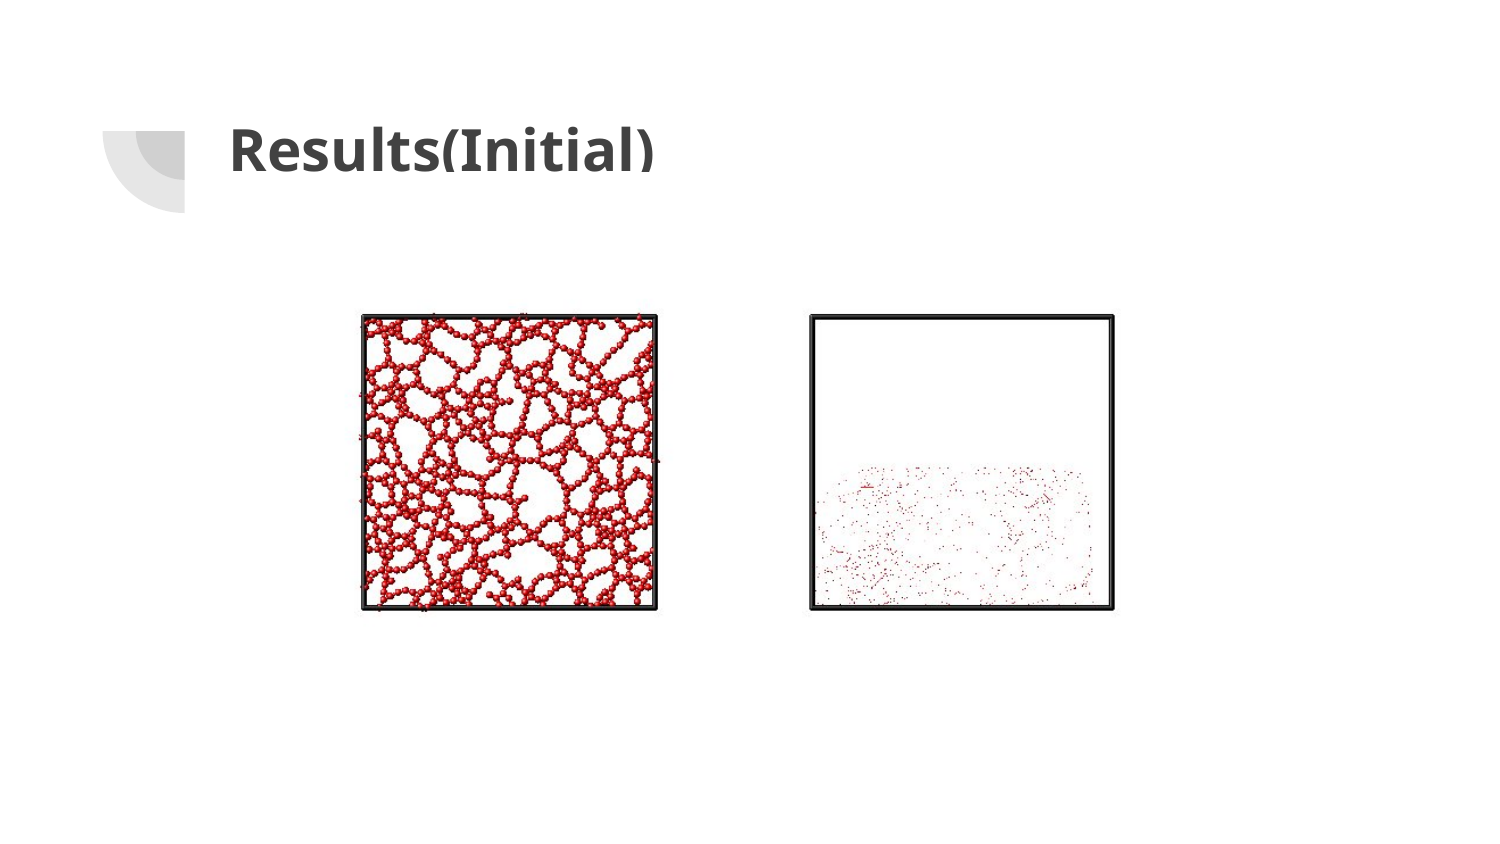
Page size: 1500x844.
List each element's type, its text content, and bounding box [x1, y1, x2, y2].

picture [218, 172, 1262, 754]
title Results(Initial) [213, 98, 1368, 263]
